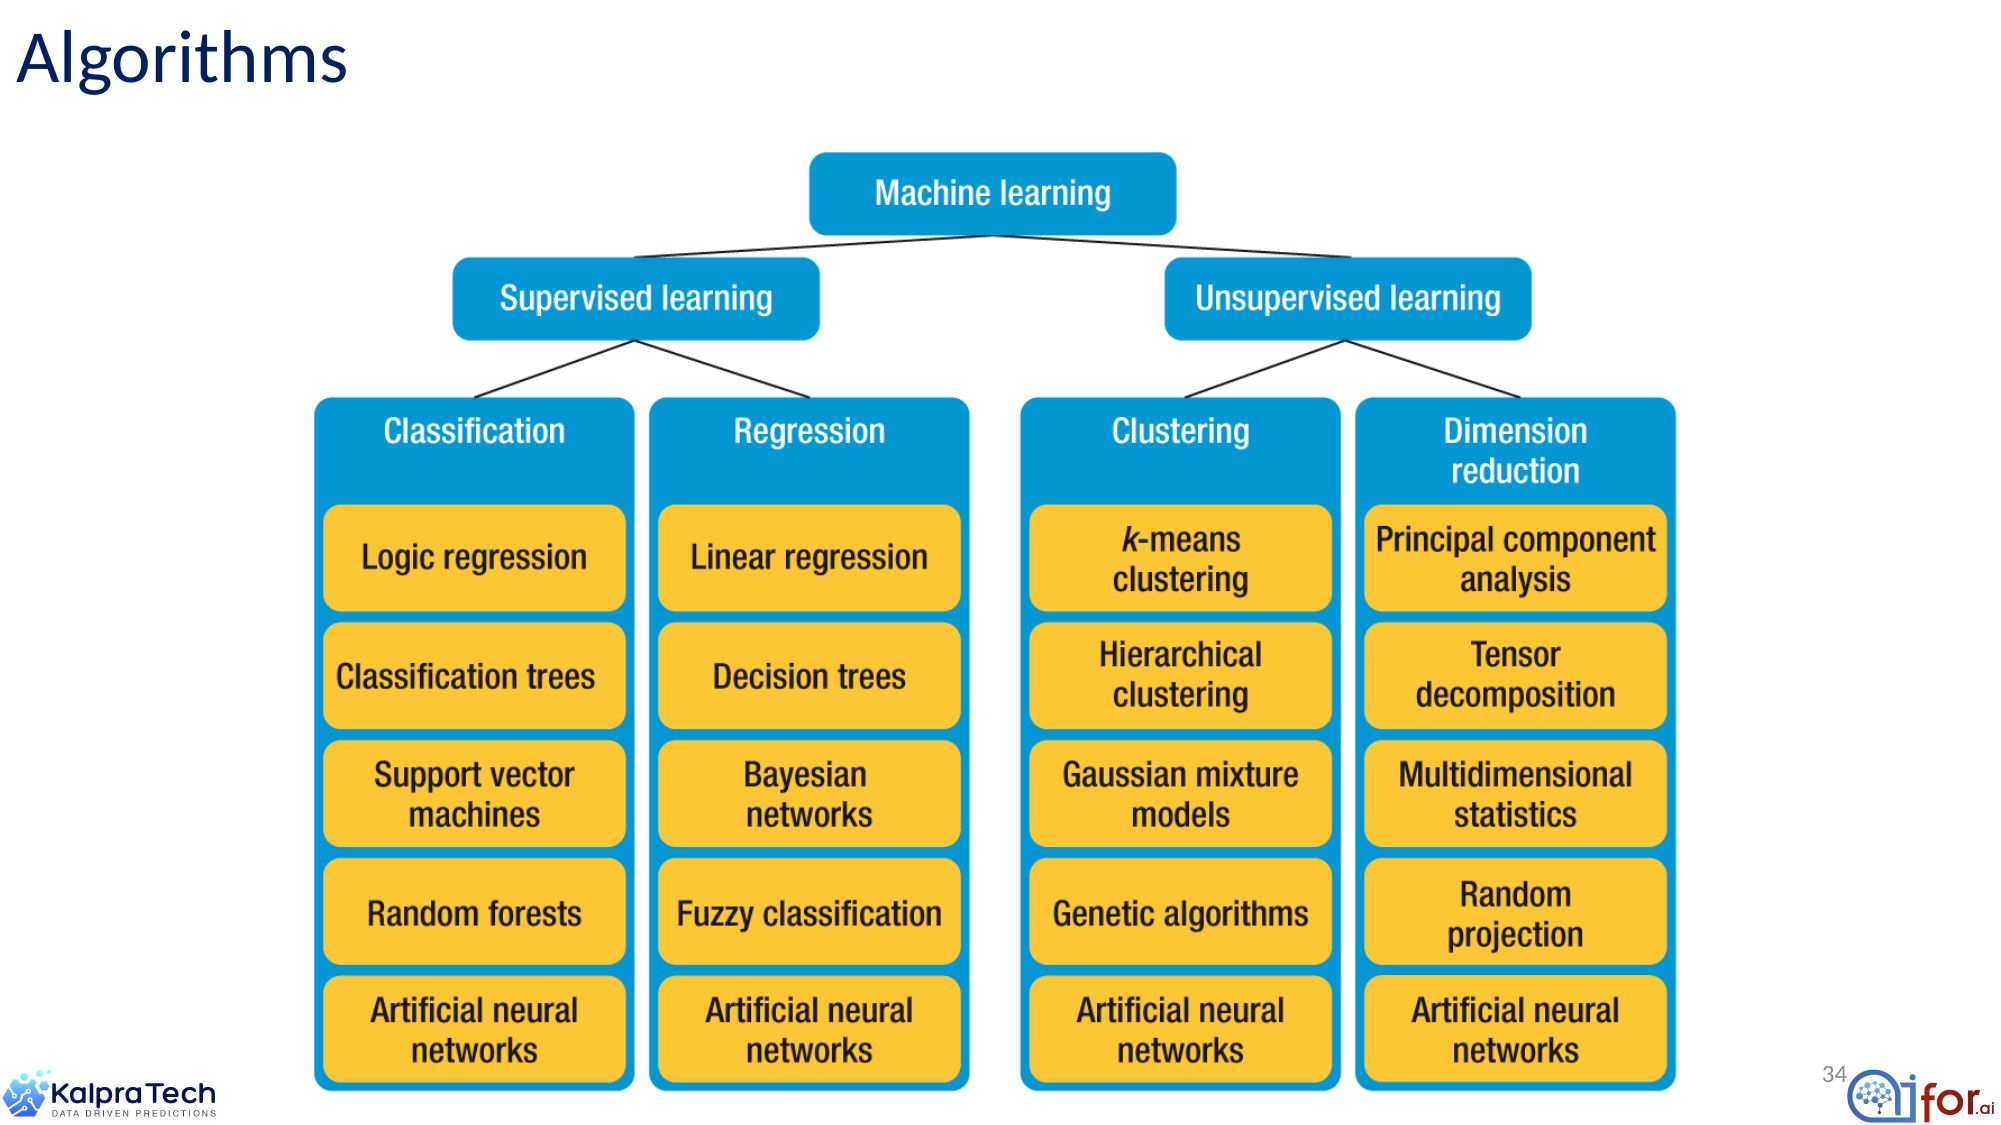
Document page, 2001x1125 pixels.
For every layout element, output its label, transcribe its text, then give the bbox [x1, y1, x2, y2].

text_box Algorithms [1, 0, 364, 105]
picture [0, 1066, 218, 1124]
picture [300, 134, 1700, 1103]
slide_number 34 [1700, 1042, 1863, 1103]
picture [1845, 1066, 1999, 1125]
